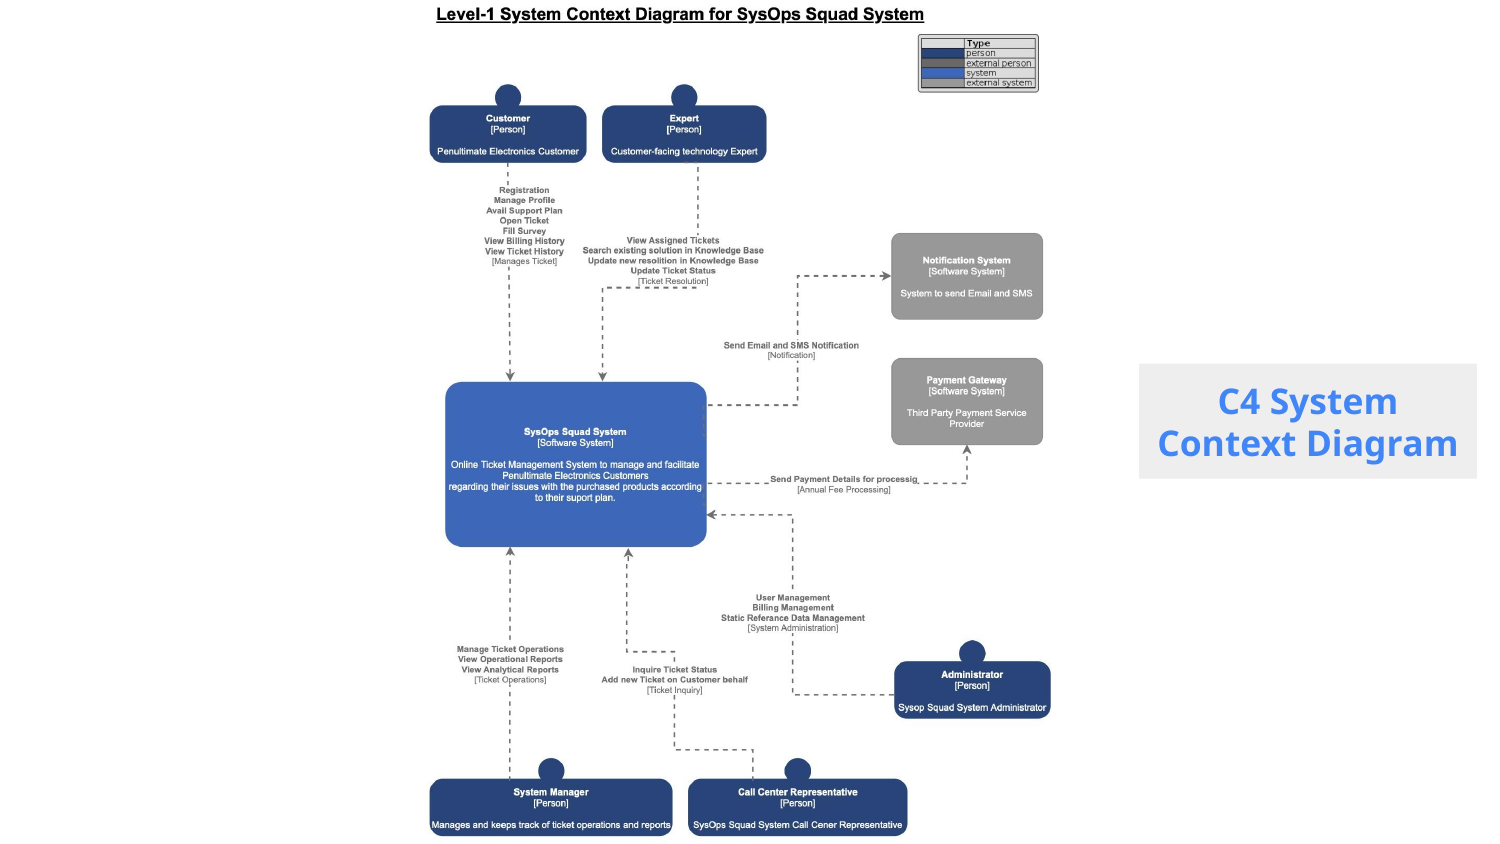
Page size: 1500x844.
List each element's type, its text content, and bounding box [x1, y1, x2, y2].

picture [408, 0, 1056, 844]
text_box C4 System Context Diagram [1139, 363, 1477, 479]
